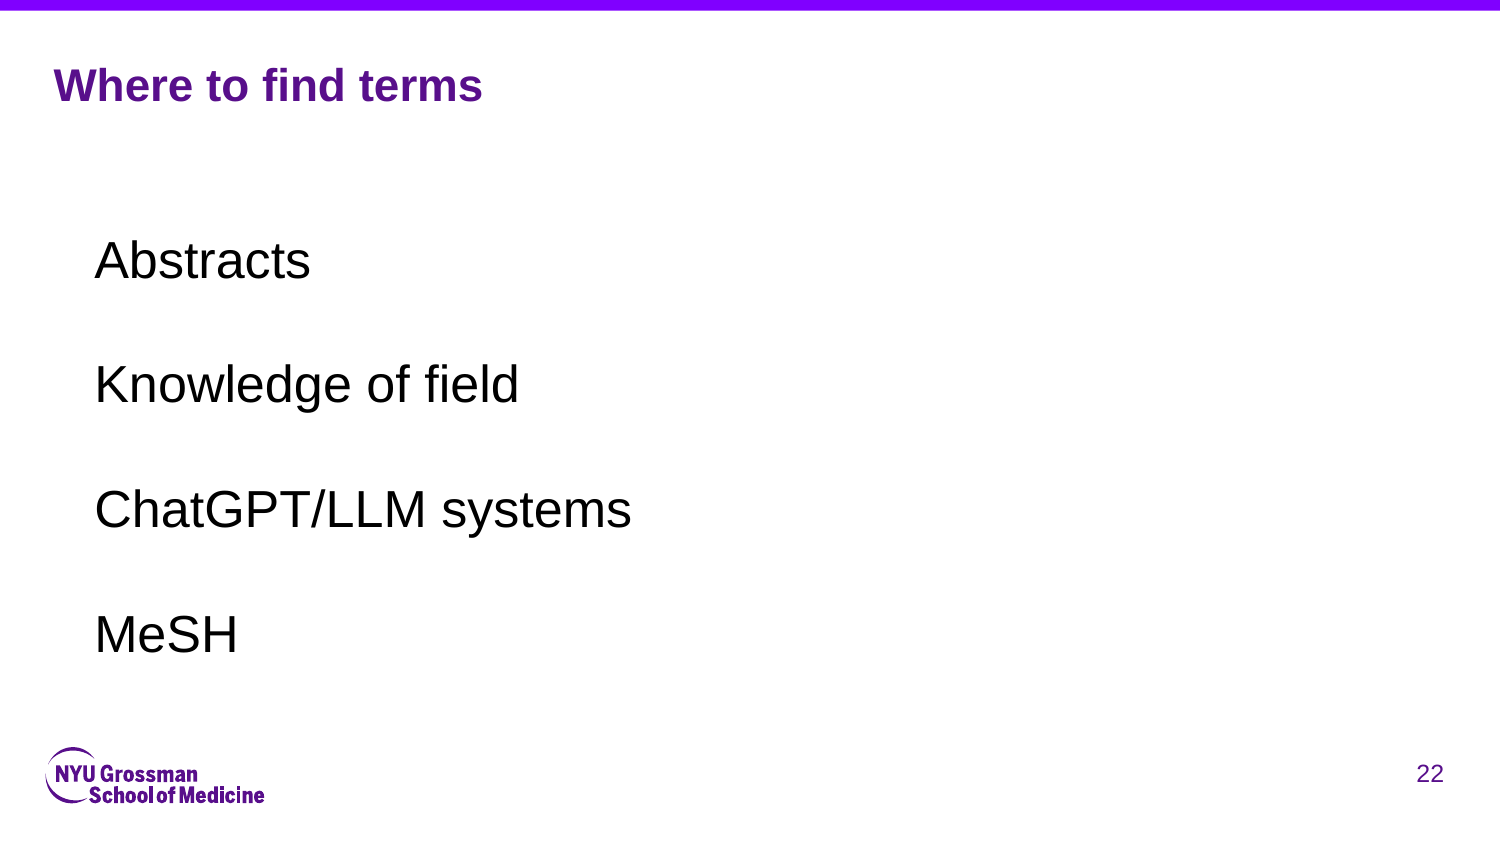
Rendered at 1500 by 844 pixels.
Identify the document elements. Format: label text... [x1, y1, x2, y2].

slide_number ‹#› [1397, 761, 1445, 785]
text_box Abstracts Knowledge of field ChatGPT/LLM systems MeSH [79, 210, 1500, 679]
title Where to find terms [53, 55, 1275, 167]
